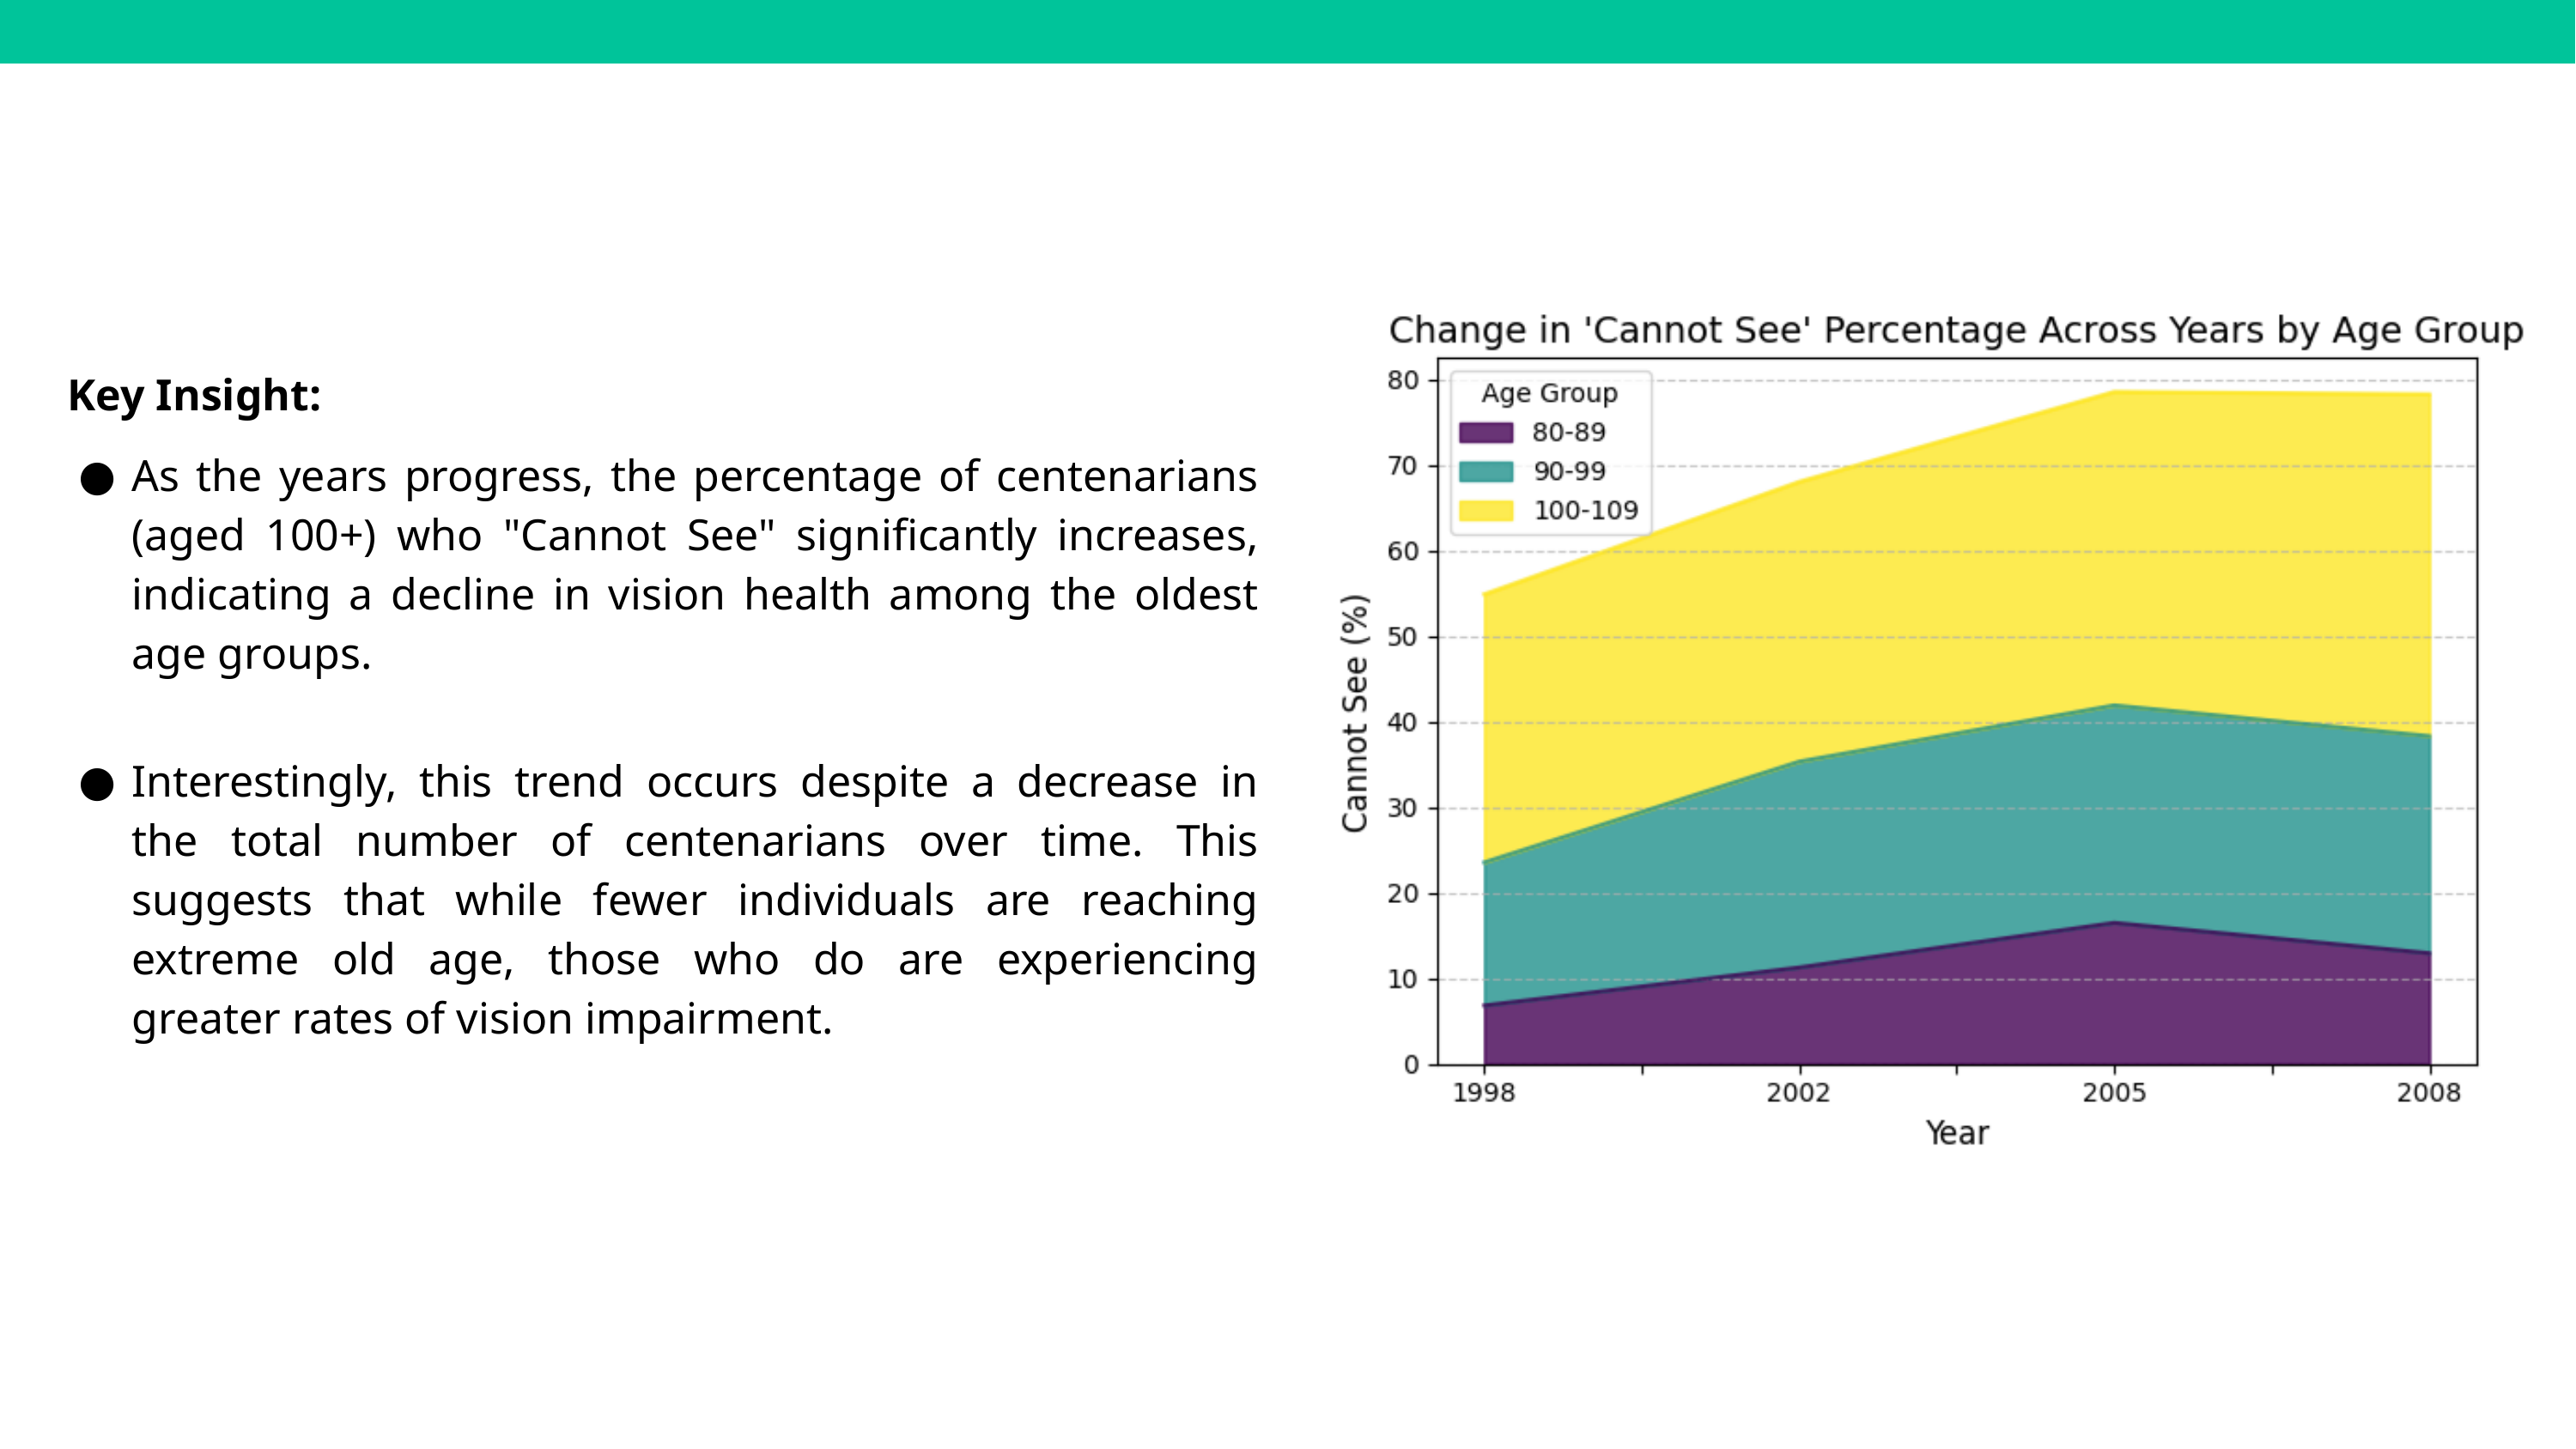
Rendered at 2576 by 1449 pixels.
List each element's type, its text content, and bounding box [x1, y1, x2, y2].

text_box [0, 0, 2575, 64]
picture [1288, 302, 2559, 1182]
text_box Key Insight: As the years progress, the percentage of centenarians (aged 100+) who "Cannot See" significantly increases, indicating a decline in vision health among the oldest age groups. Interestingly, this trend occurs despite a decrease in the total number of centenarians over time. This suggests that while fewer individuals are reaching extreme old age, those who do are experiencing greater rates of vision impairment. [54, 347, 1273, 1070]
